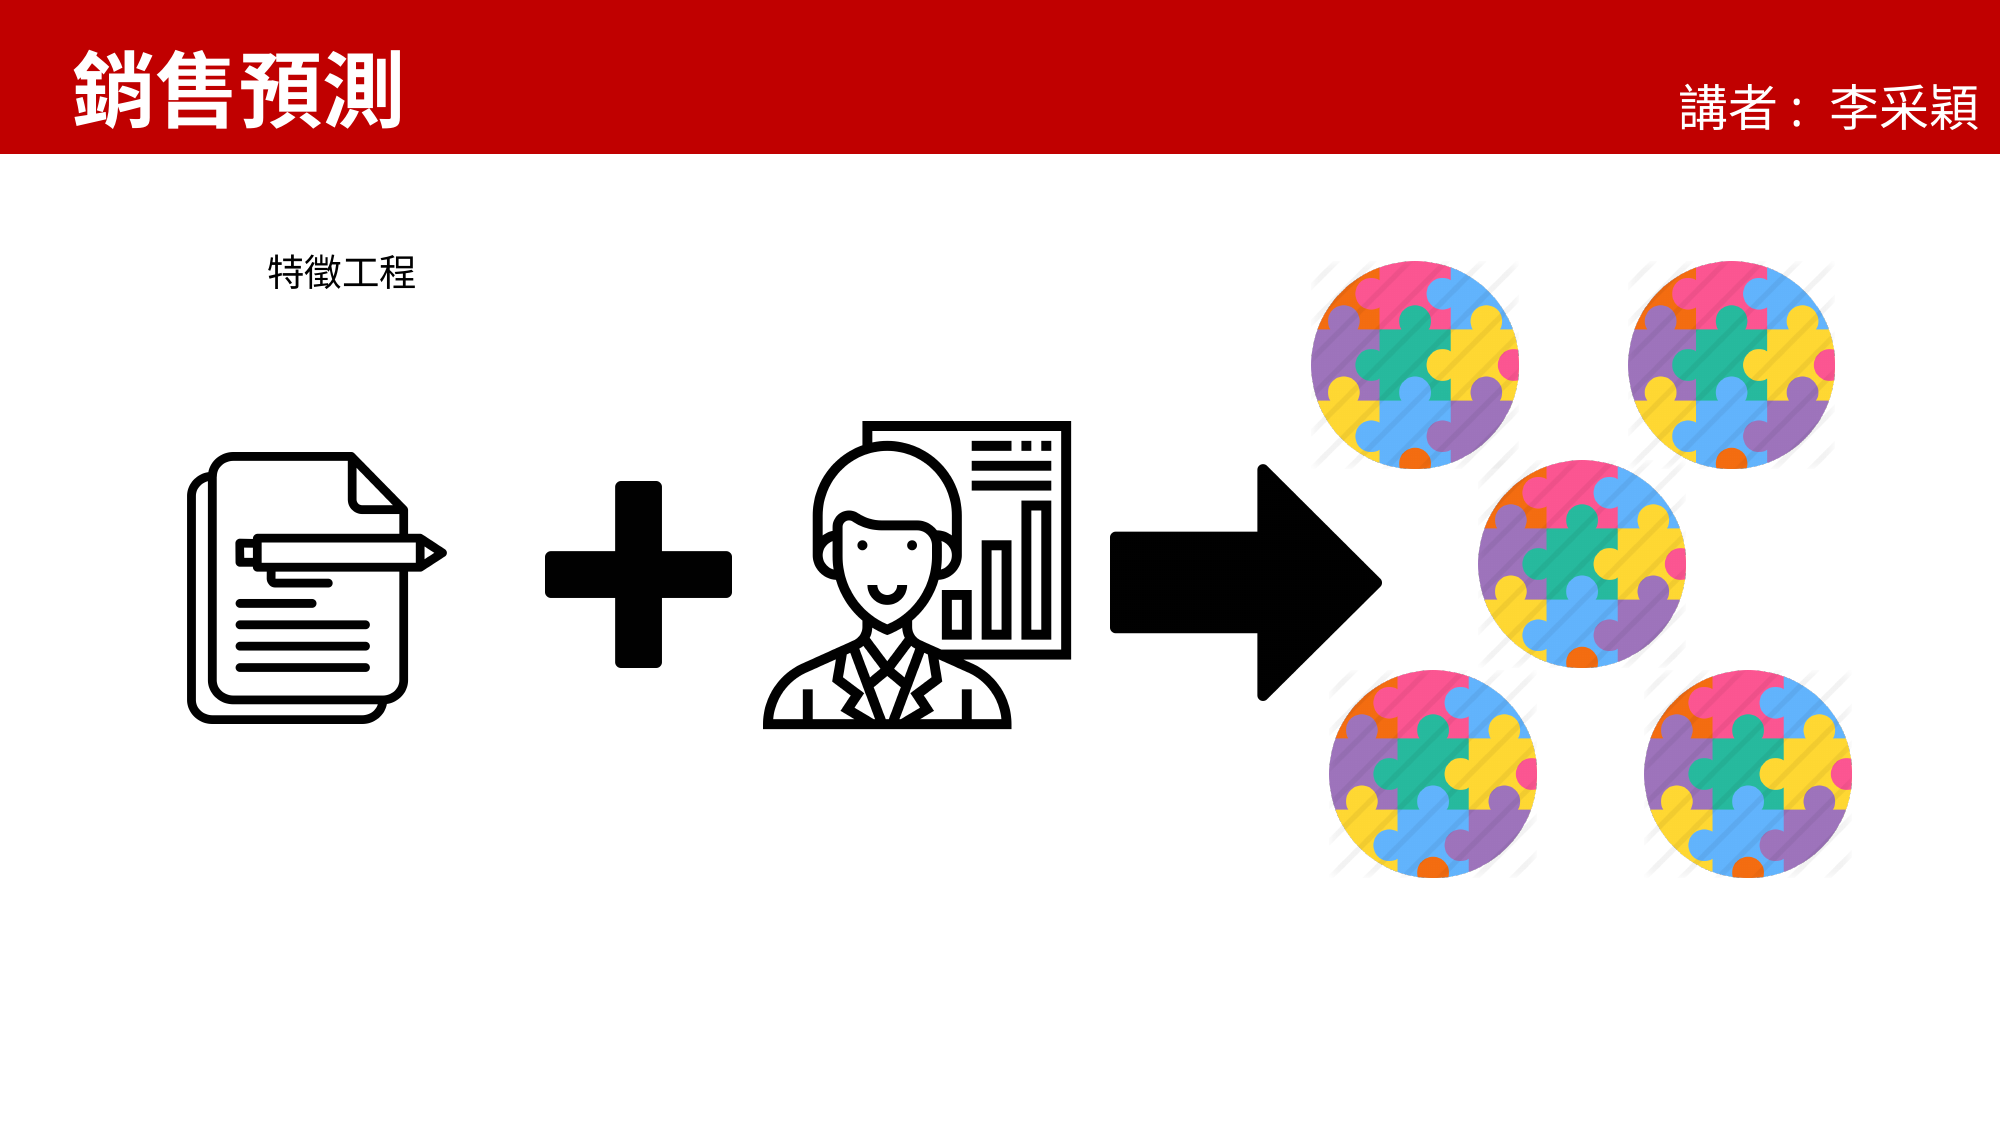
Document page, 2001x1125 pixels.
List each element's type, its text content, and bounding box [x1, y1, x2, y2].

picture [1644, 670, 1852, 878]
picture [545, 481, 732, 668]
text_box 特徵工程 [252, 241, 432, 302]
picture [1110, 261, 1835, 878]
picture [758, 416, 1076, 734]
picture [181, 452, 453, 724]
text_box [0, 0, 2000, 178]
